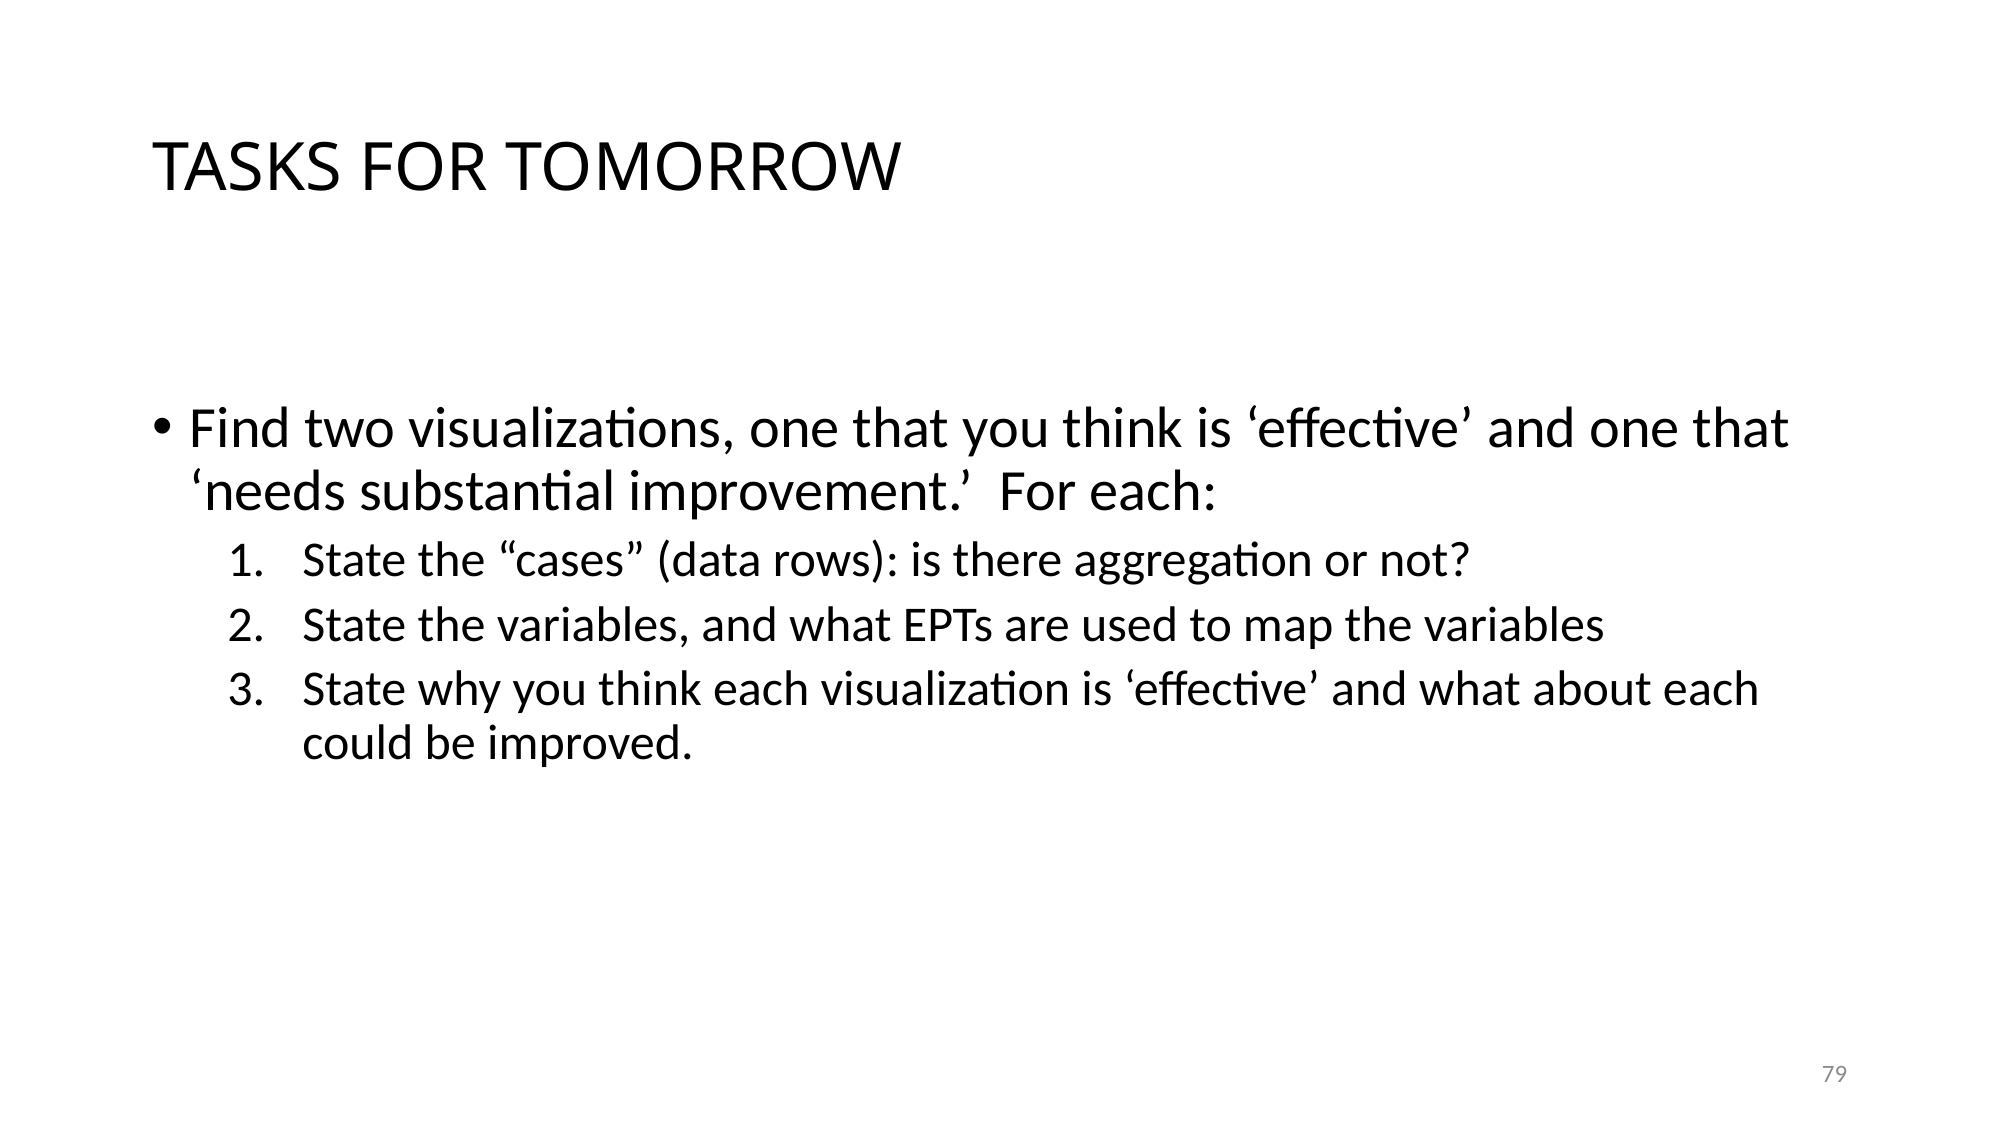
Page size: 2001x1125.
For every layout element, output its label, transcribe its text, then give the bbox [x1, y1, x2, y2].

title TASKS FOR TOMORROW [137, 59, 1863, 278]
list Find two visualizations, one that you think is ‘effective’ and one that ‘needs substantial improvement.’ For each: State the “cases” (data rows): is there aggregation or not? State the variables, and what EPTs are used to map the variables State why you think each visualization is ‘effective’ and what about each could be improved. [137, 299, 1863, 1014]
slide_number 79 [1412, 1042, 1863, 1103]
